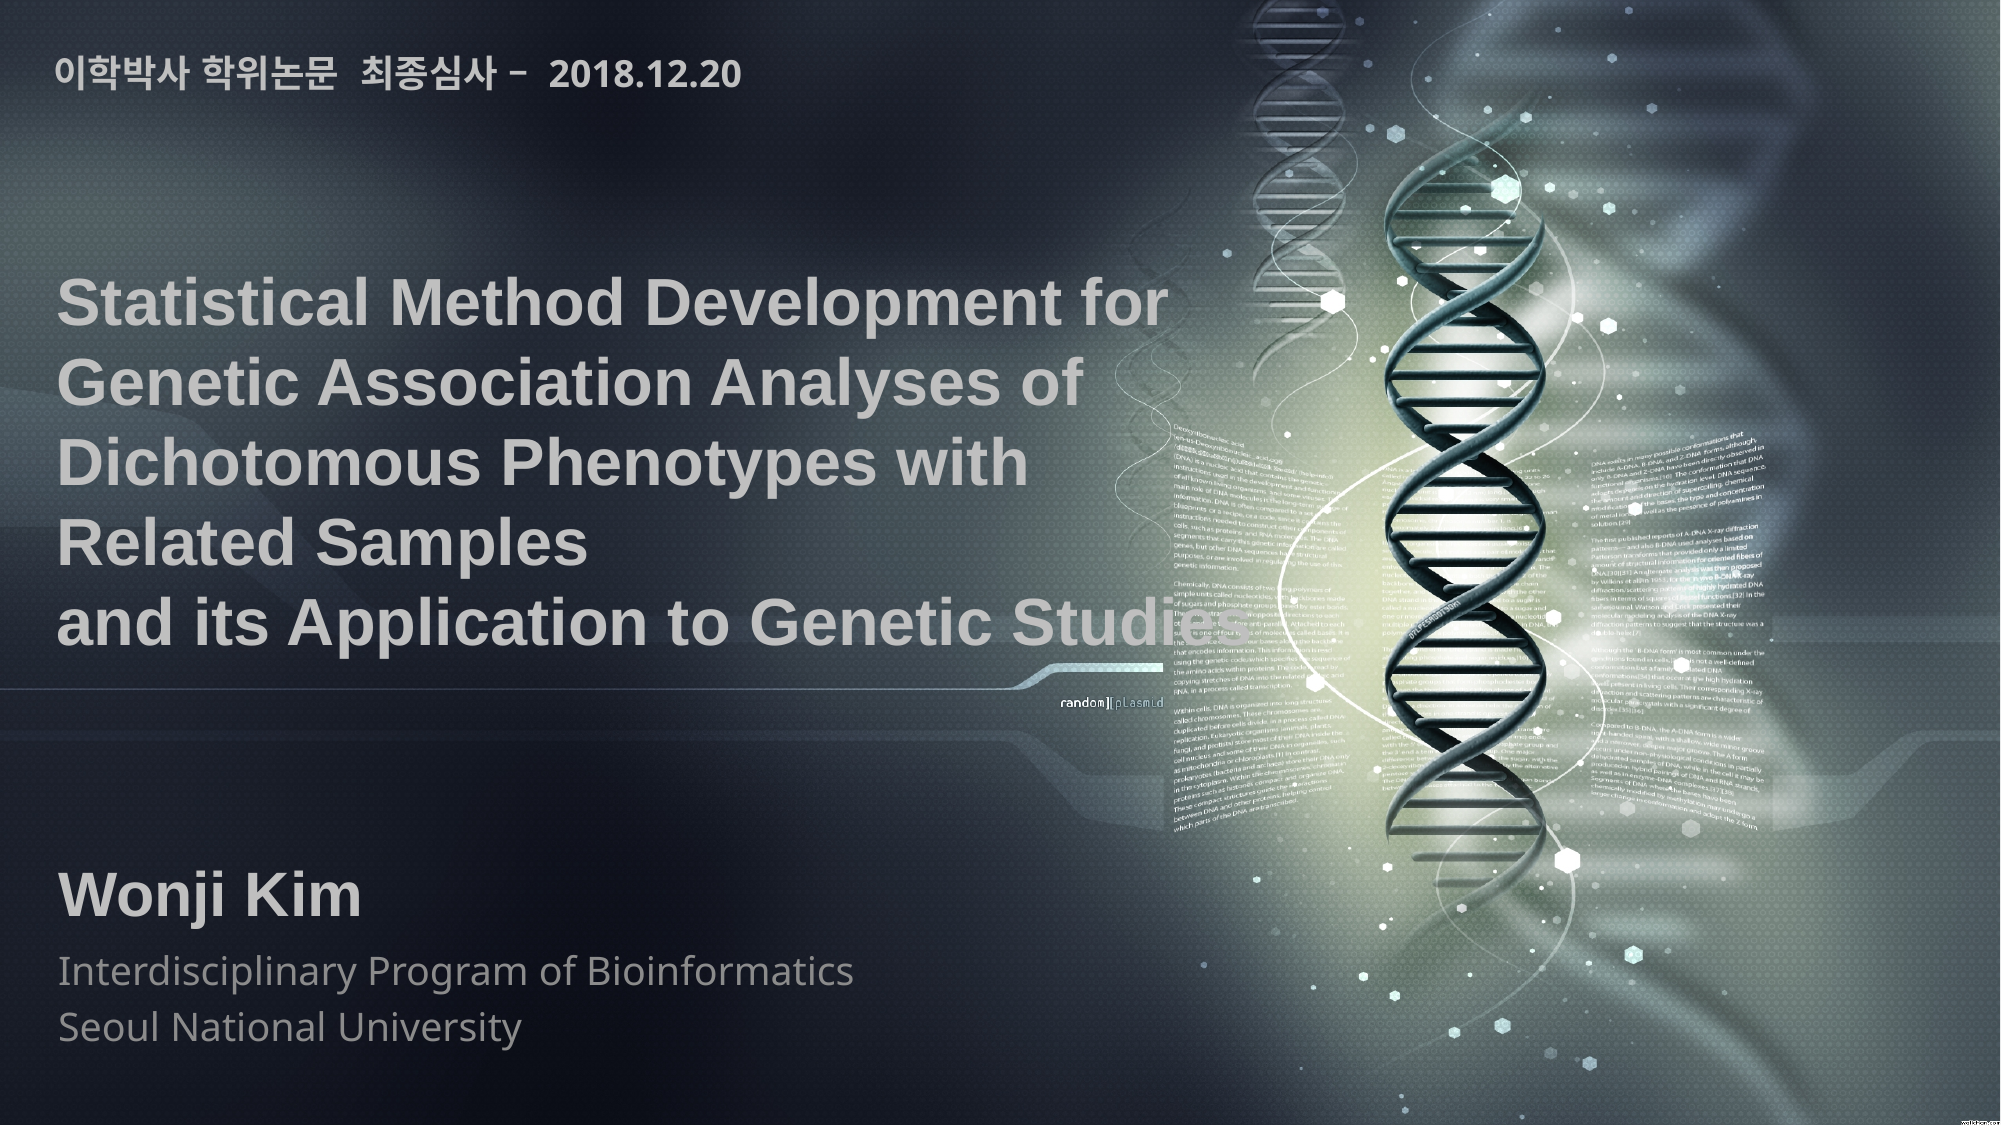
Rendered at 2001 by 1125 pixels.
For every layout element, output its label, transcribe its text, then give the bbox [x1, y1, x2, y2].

subtitle Wonji Kim Interdisciplinary Program of Bioinformatics Seoul National University [43, 846, 1094, 1059]
picture [0, 0, 2001, 1125]
text_box 이학박사 학위논문 최종심사 – 2018.12.20 [38, 42, 758, 103]
title Statistical Method Development for Genetic Association Analyses of Dichotomous Phenotypes with Related Samples and its Application to Genetic Studies [41, 338, 1296, 580]
